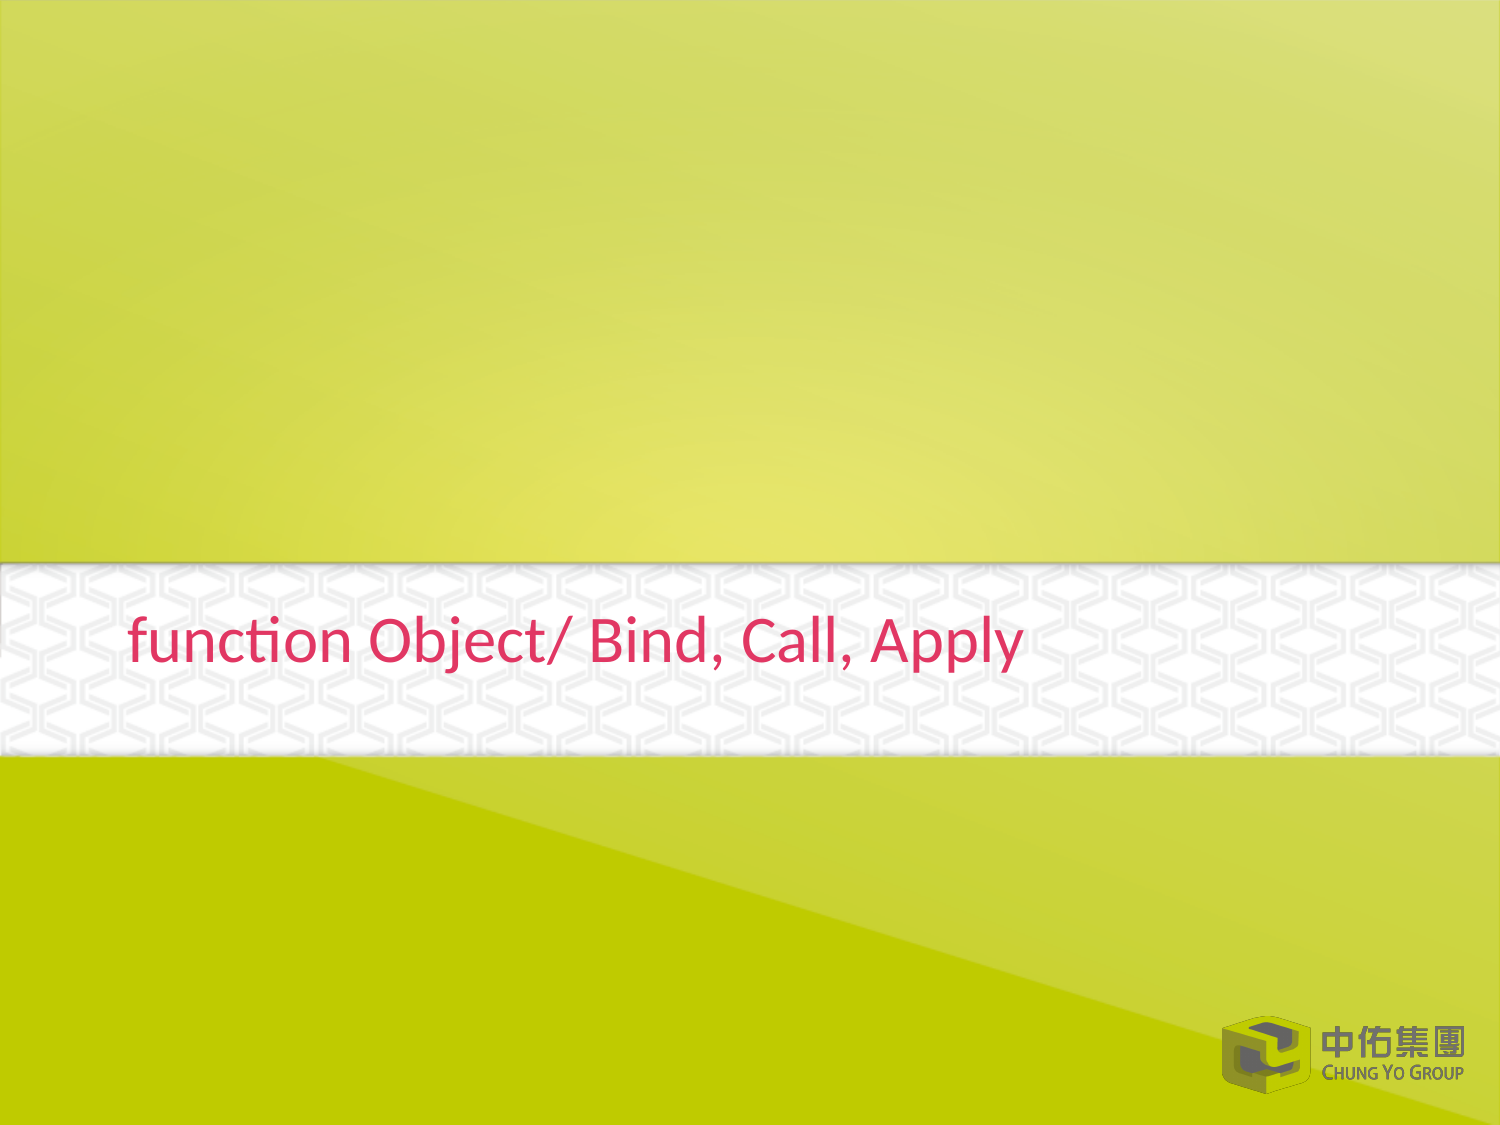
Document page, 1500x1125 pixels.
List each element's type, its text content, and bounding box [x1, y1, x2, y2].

picture [0, 0, 1500, 1125]
title function Object/ Bind, Call, Apply [127, 597, 1500, 675]
